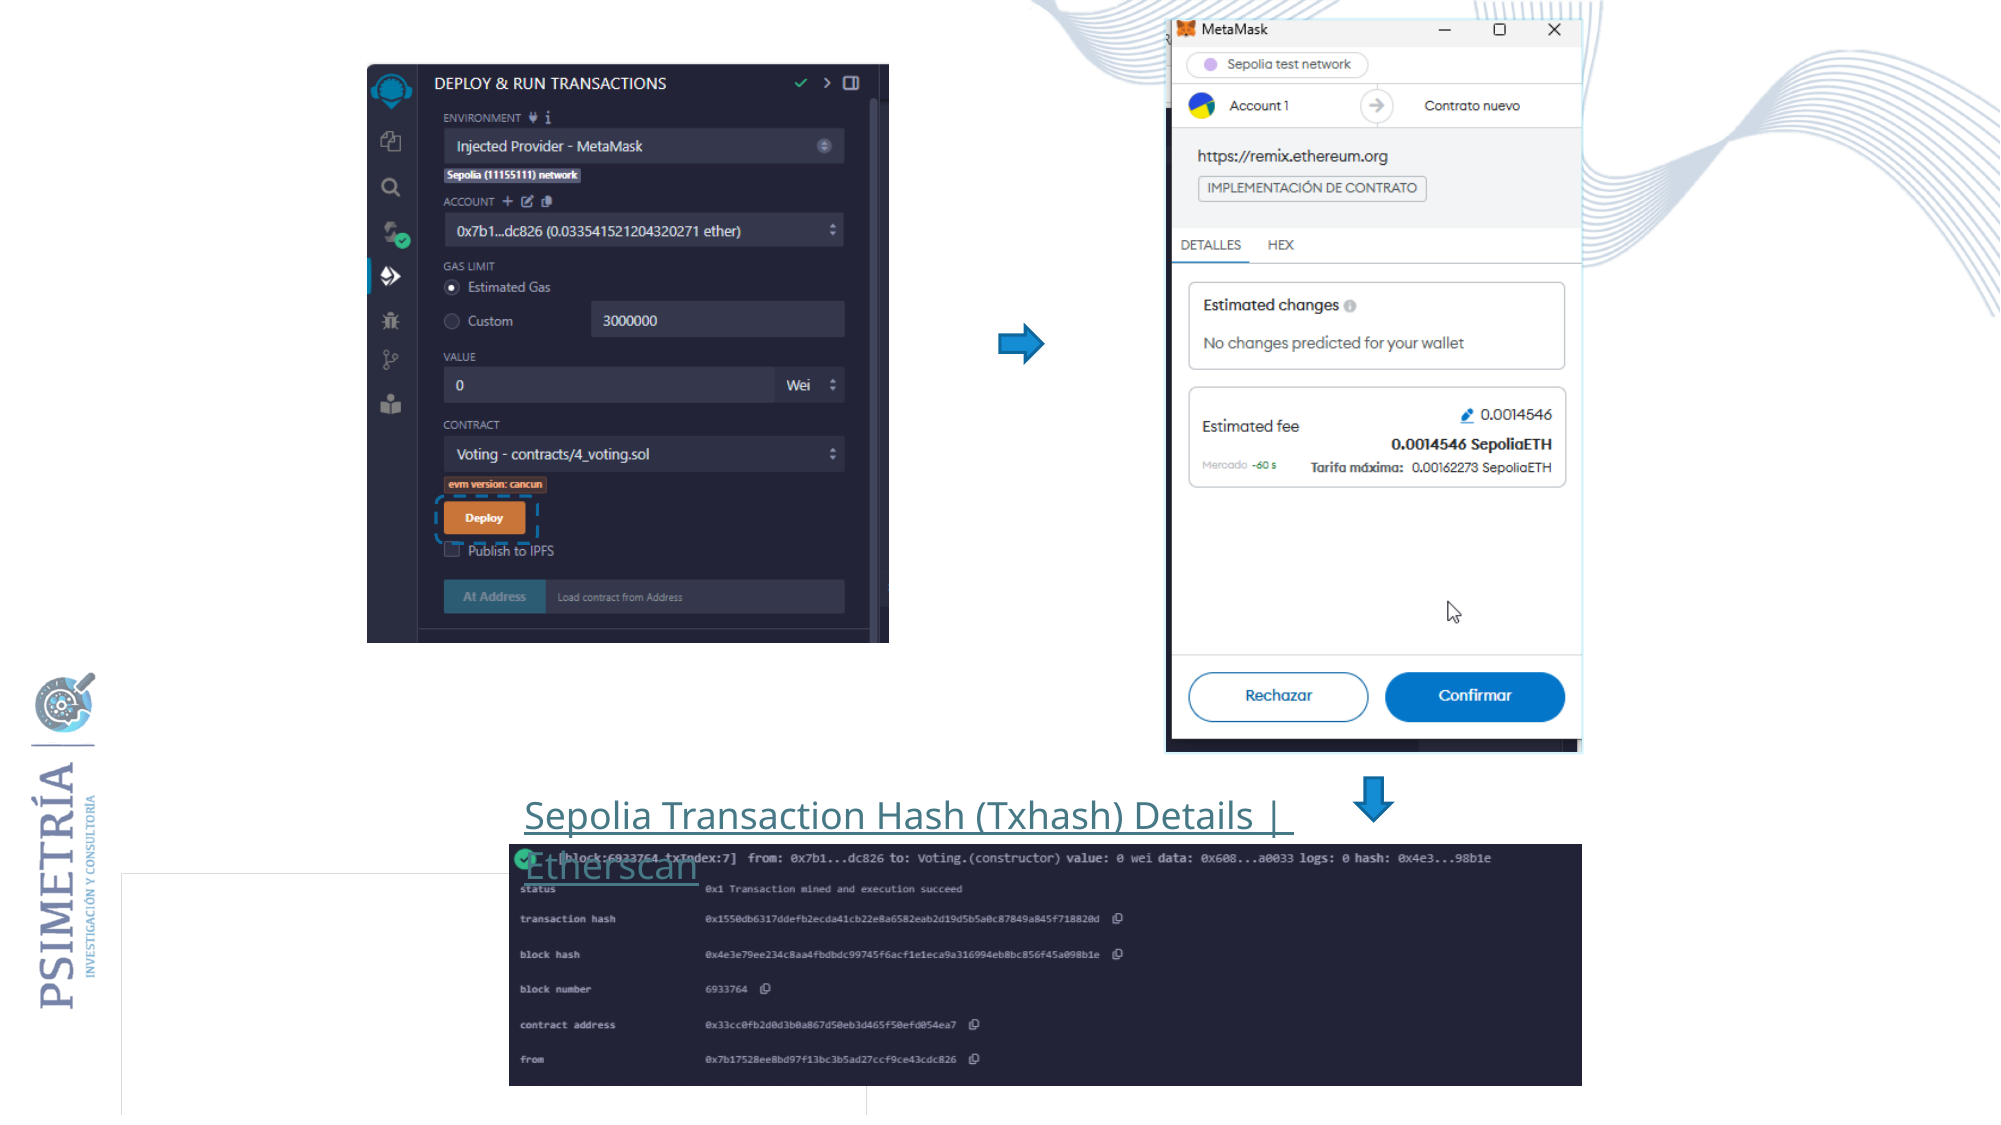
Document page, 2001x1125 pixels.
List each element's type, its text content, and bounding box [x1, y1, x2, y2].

picture [366, 62, 890, 644]
picture [509, 844, 1582, 1086]
text_box Sepolia Transaction Hash (Txhash) Details | Etherscan [509, 784, 1412, 844]
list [1165, 19, 1582, 753]
text_box [998, 322, 1045, 365]
text_box [1363, 776, 1384, 784]
